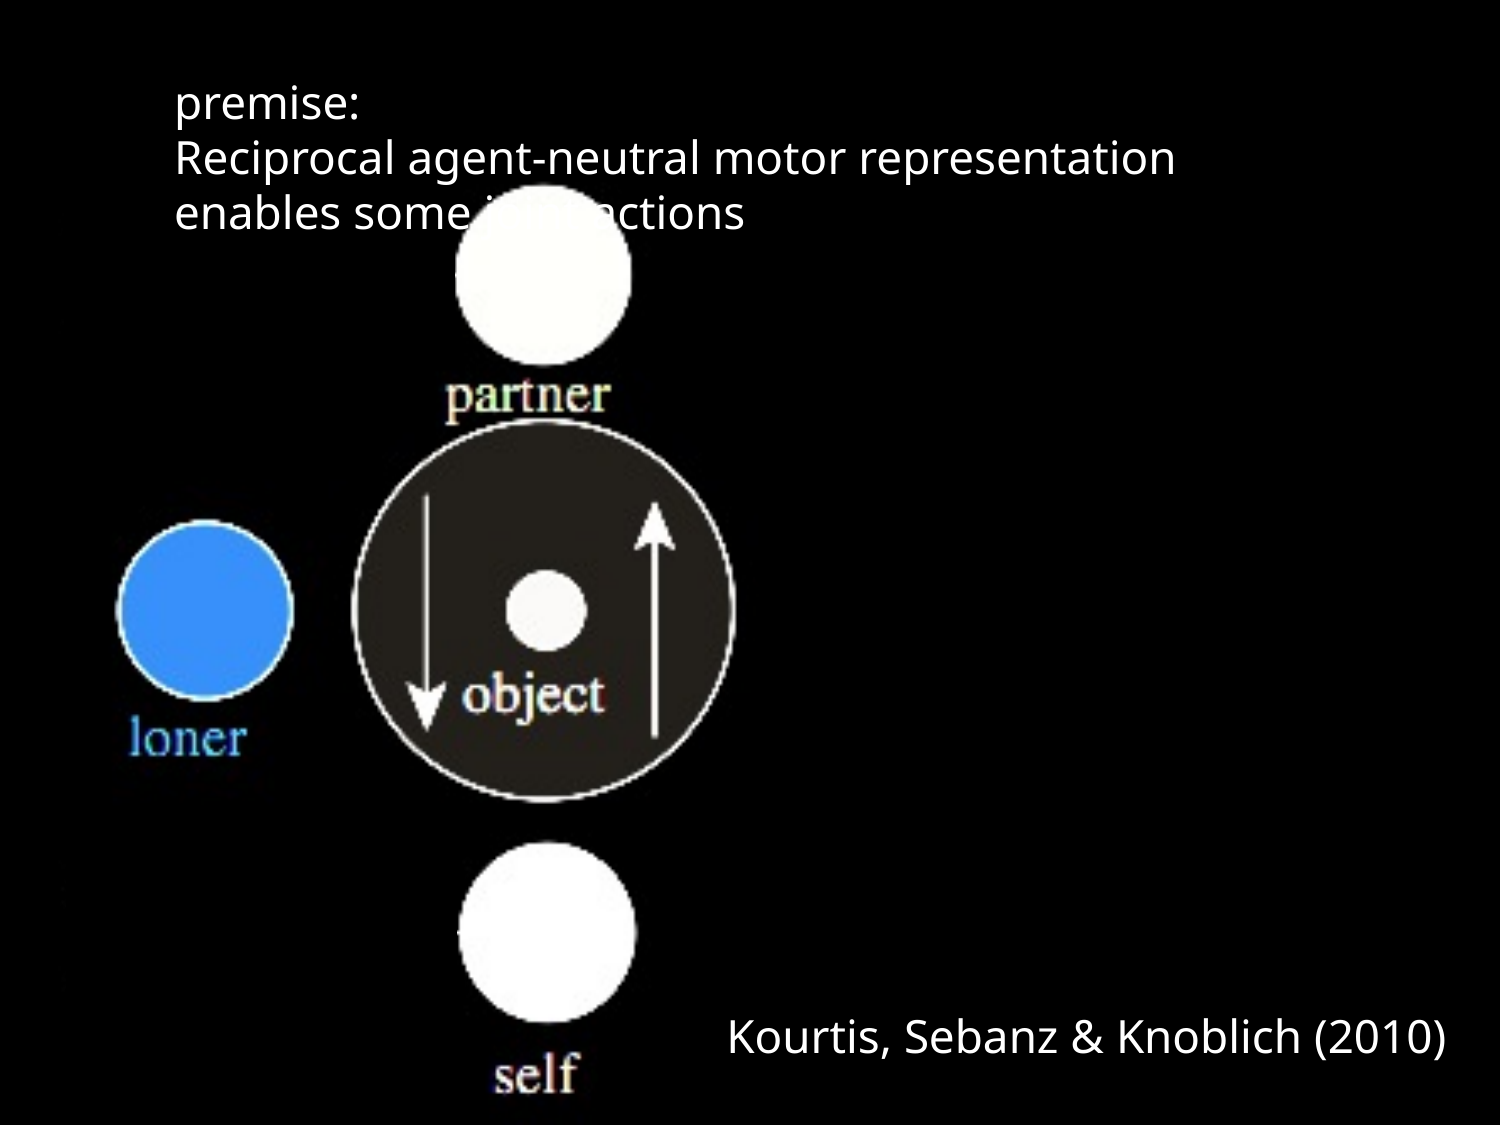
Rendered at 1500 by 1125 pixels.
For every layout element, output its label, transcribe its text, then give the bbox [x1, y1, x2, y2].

text_box premise: Reciprocal agent-neutral motor representation enables some joint actions [792, 66, 1260, 247]
picture [5, 0, 788, 1125]
text_box Kourtis, Sebanz & Knoblich (2010) [792, 999, 1462, 1070]
